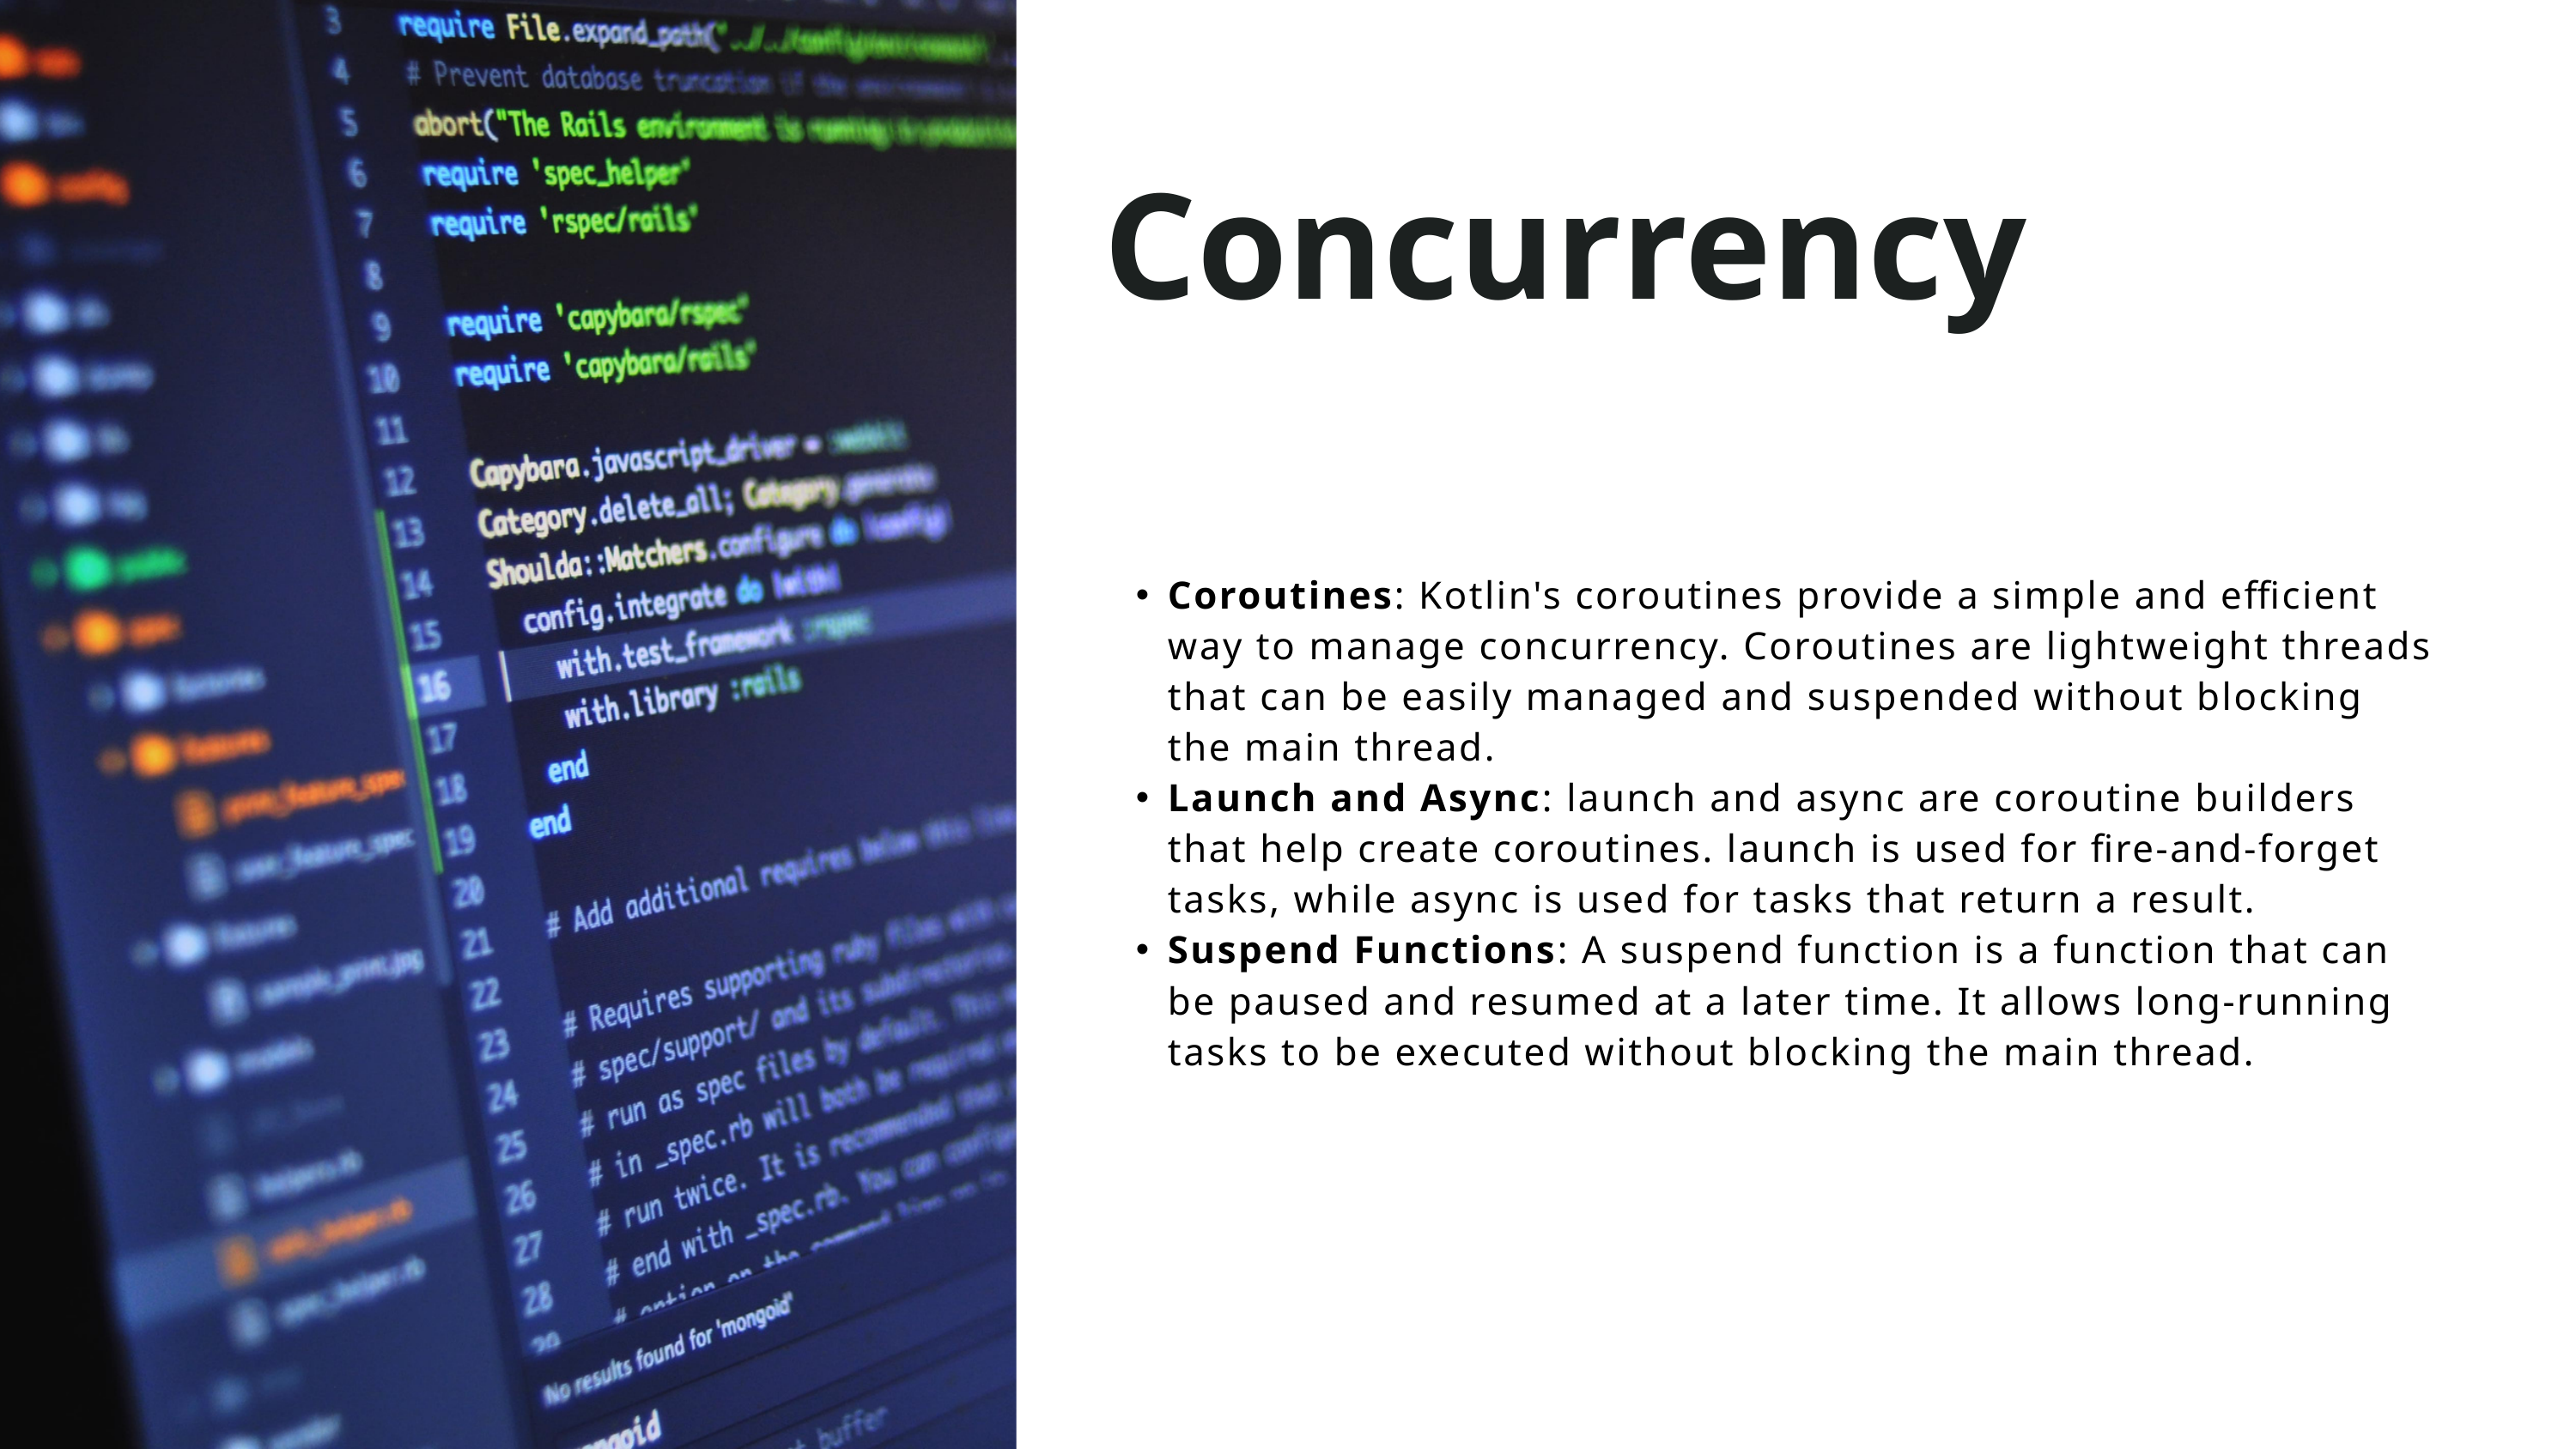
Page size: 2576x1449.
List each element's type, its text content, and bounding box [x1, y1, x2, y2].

text_box Coroutines: Kotlin's coroutines provide a simple and efficient way to manage concurrency. Coroutines are lightweight threads that can be easily managed and suspended without blocking the main thread. Launch and Async: launch and async are coroutine builders that help create coroutines. launch is used for fire-and-forget tasks, while async is used for tasks that return a result. Suspend Functions: A suspend function is a function that can be paused and resumed at a later time. It allows long-running tasks to be executed without blocking the main thread. [1103, 566, 2436, 1124]
text_box [0, 0, 1017, 1449]
text_box Concurrency [1103, 186, 2470, 329]
